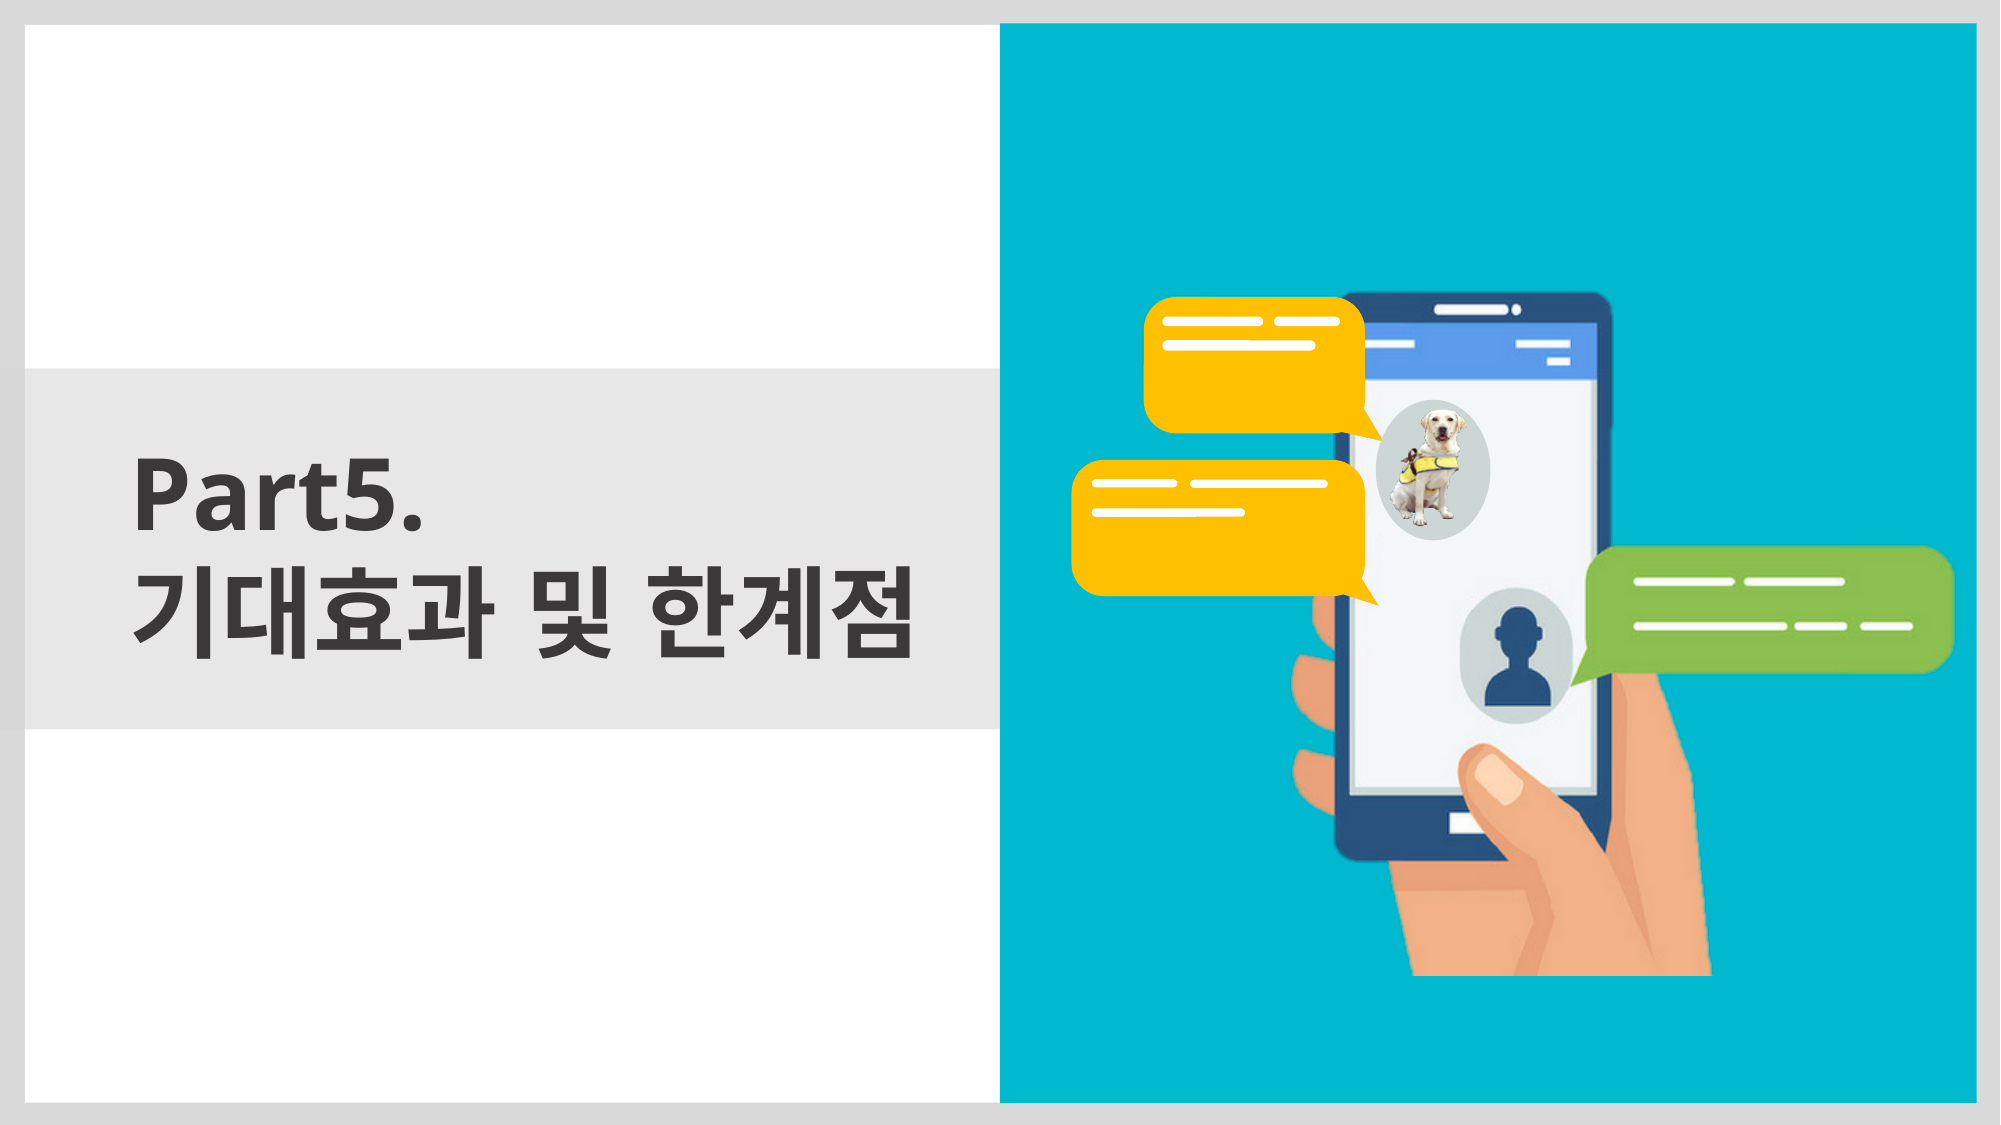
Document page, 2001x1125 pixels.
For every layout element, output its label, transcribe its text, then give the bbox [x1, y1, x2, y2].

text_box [1143, 297, 1389, 434]
text_box [0, 368, 903, 730]
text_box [1071, 459, 1388, 597]
text_box [999, 22, 1978, 198]
text_box [999, 976, 1978, 1104]
picture [903, 198, 2001, 976]
text_box Part5. 기대효과 및 한계점 [114, 422, 903, 678]
